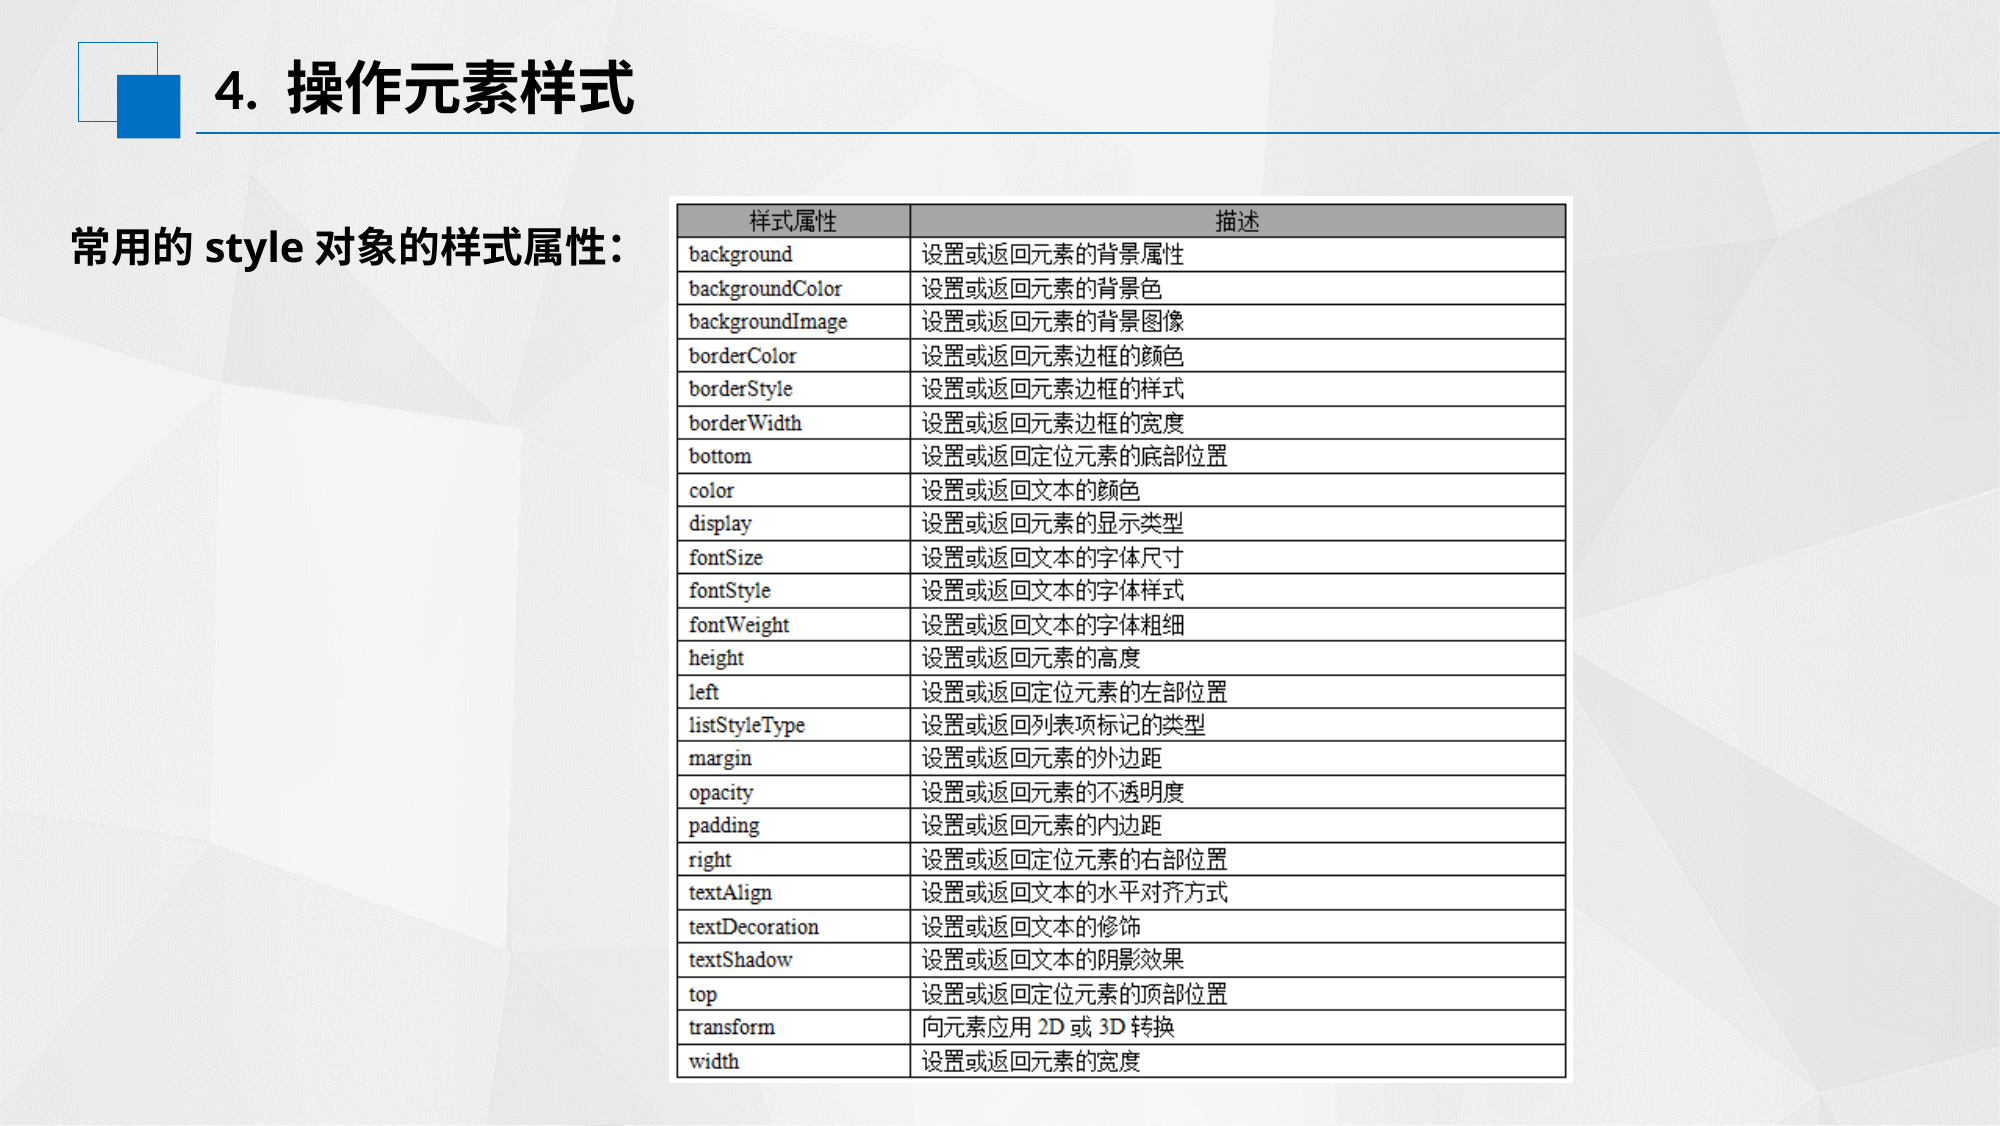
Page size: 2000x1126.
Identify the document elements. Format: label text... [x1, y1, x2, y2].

title 4. 操作元素样式 [194, 42, 1378, 130]
text_box 常用的style对象的样式属性： [54, 213, 663, 279]
picture [0, 0, 2000, 1126]
